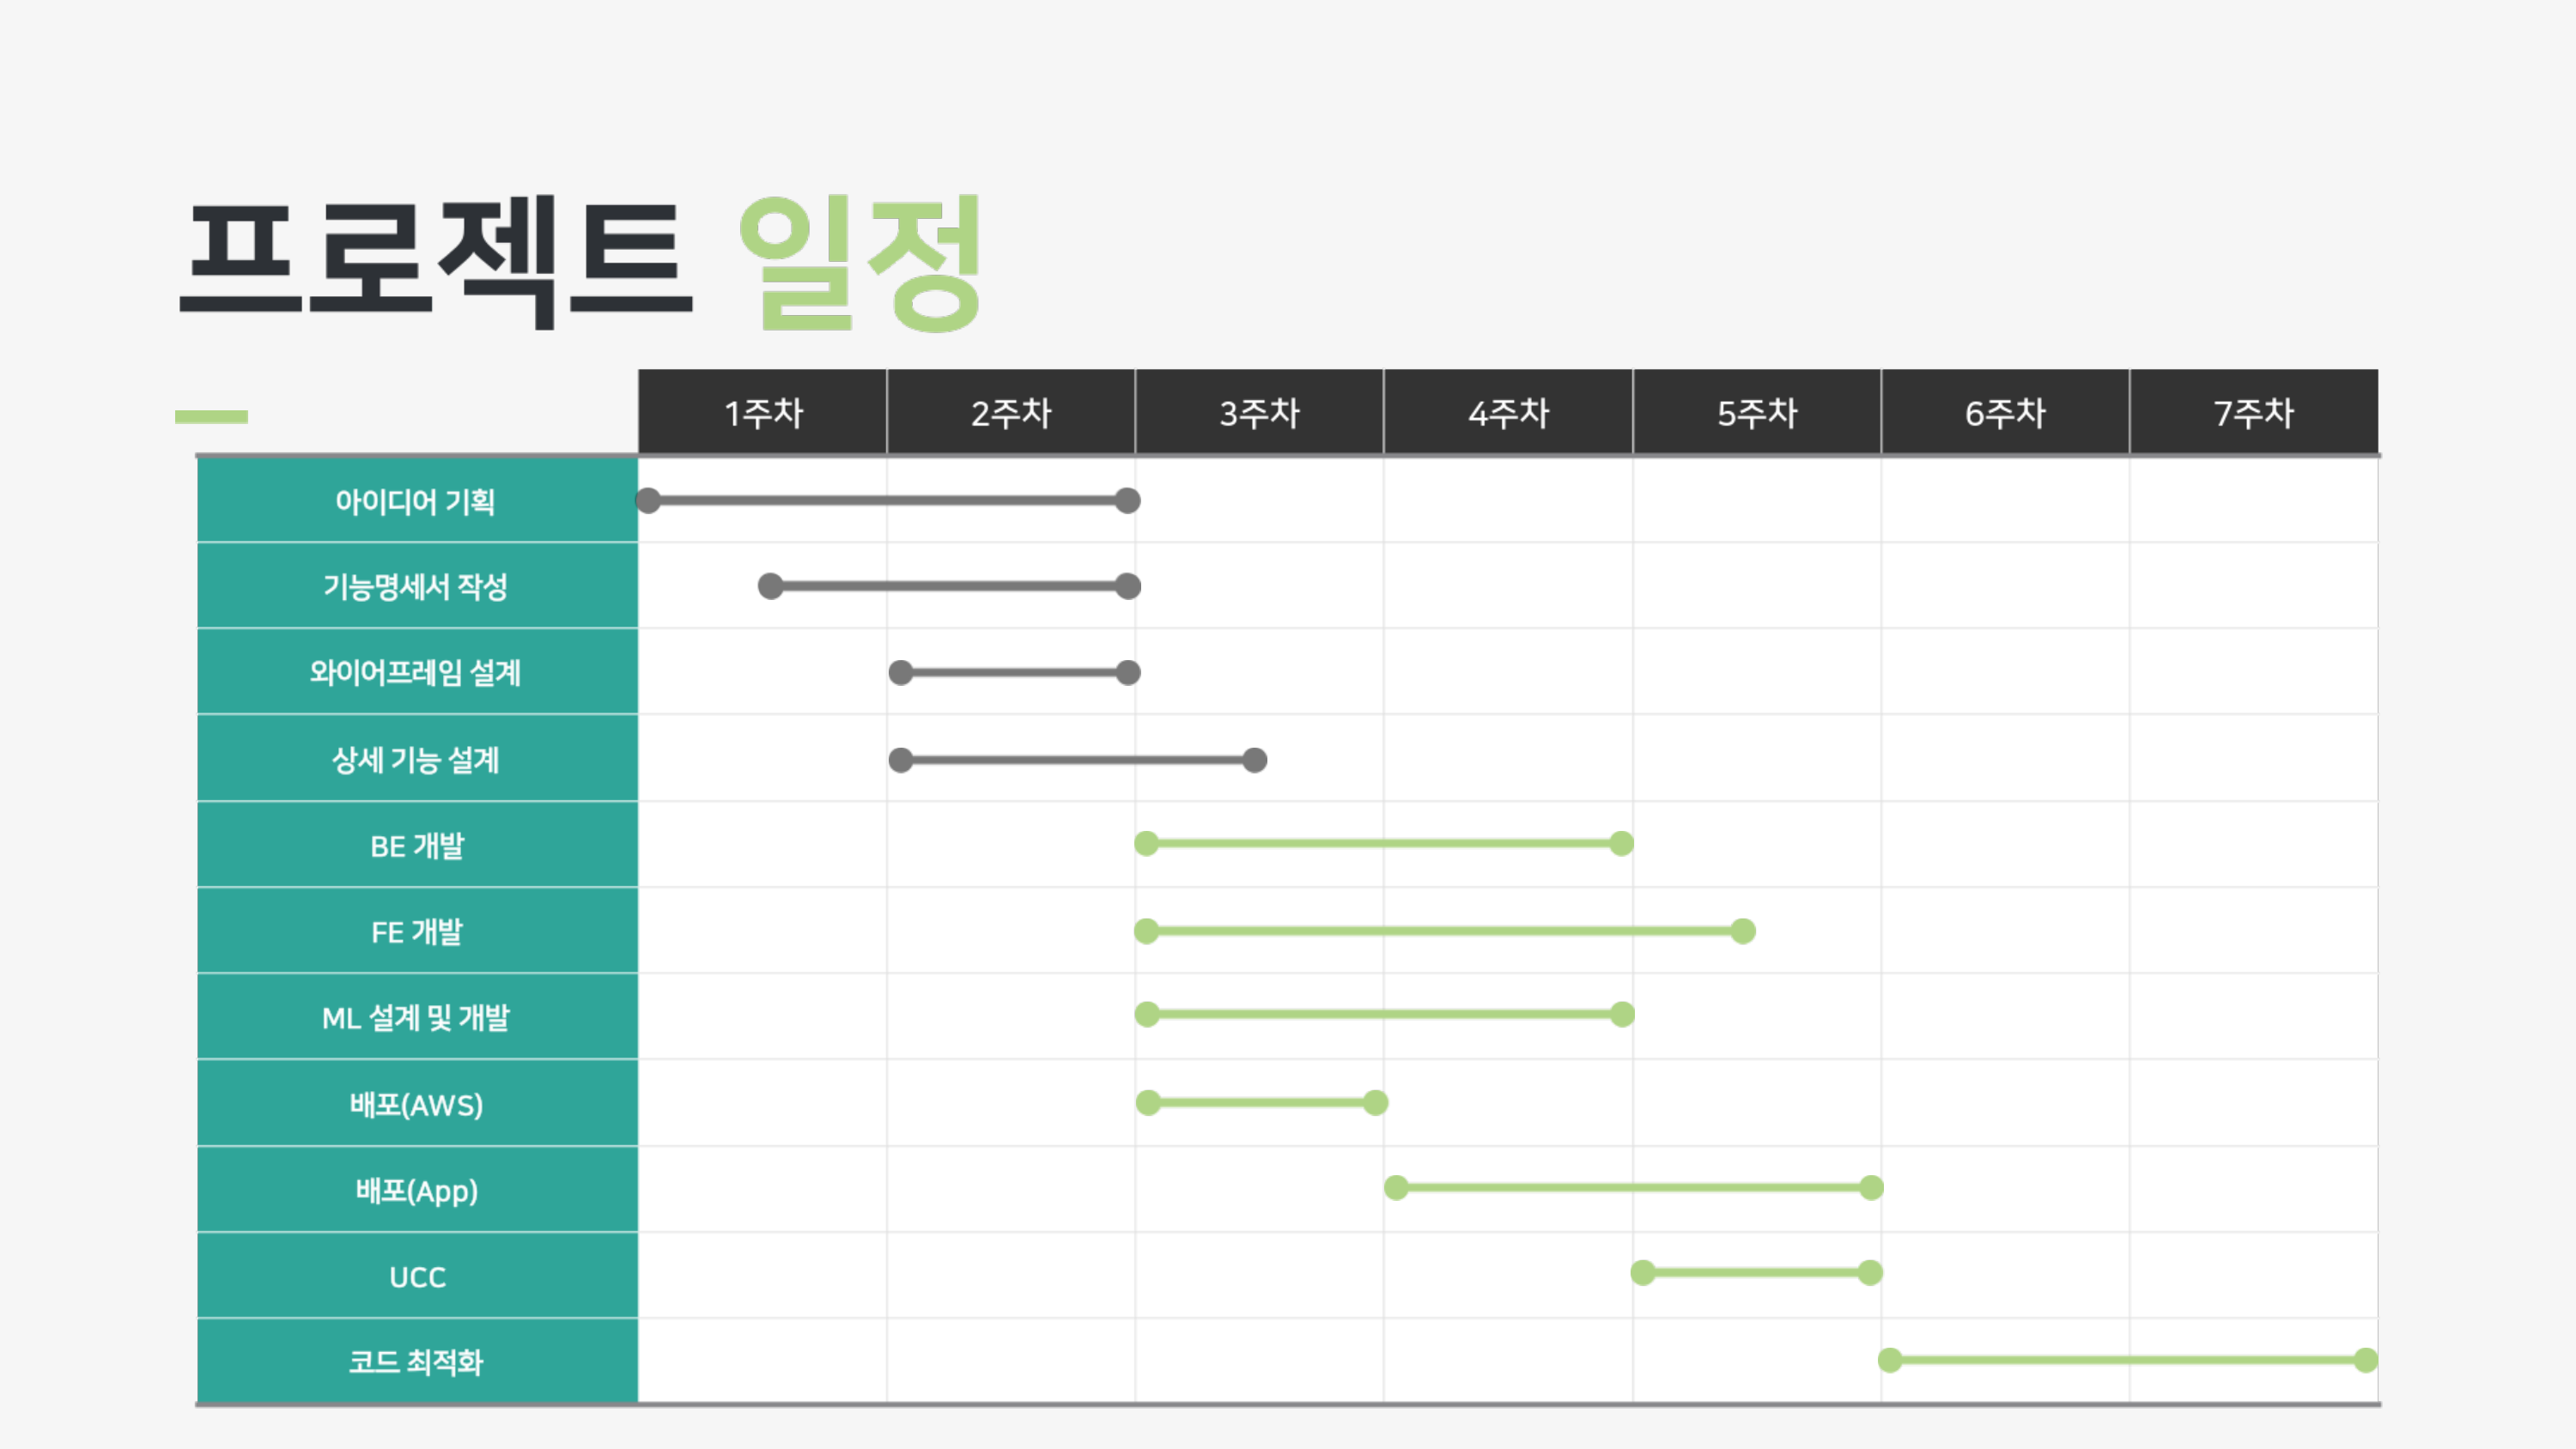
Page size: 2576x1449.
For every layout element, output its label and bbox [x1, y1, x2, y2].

text_box [1134, 1002, 1635, 1028]
text_box [1878, 1348, 2379, 1374]
text_box [1134, 919, 1756, 945]
picture [0, 0, 2576, 1449]
text_box [759, 574, 1141, 600]
text_box [1134, 831, 1635, 858]
text_box [888, 660, 1141, 686]
text_box [1383, 1175, 1885, 1202]
text_box [636, 488, 1141, 514]
text_box [888, 747, 1267, 773]
text_box [1136, 1089, 1389, 1116]
text_box [1631, 1259, 1884, 1286]
